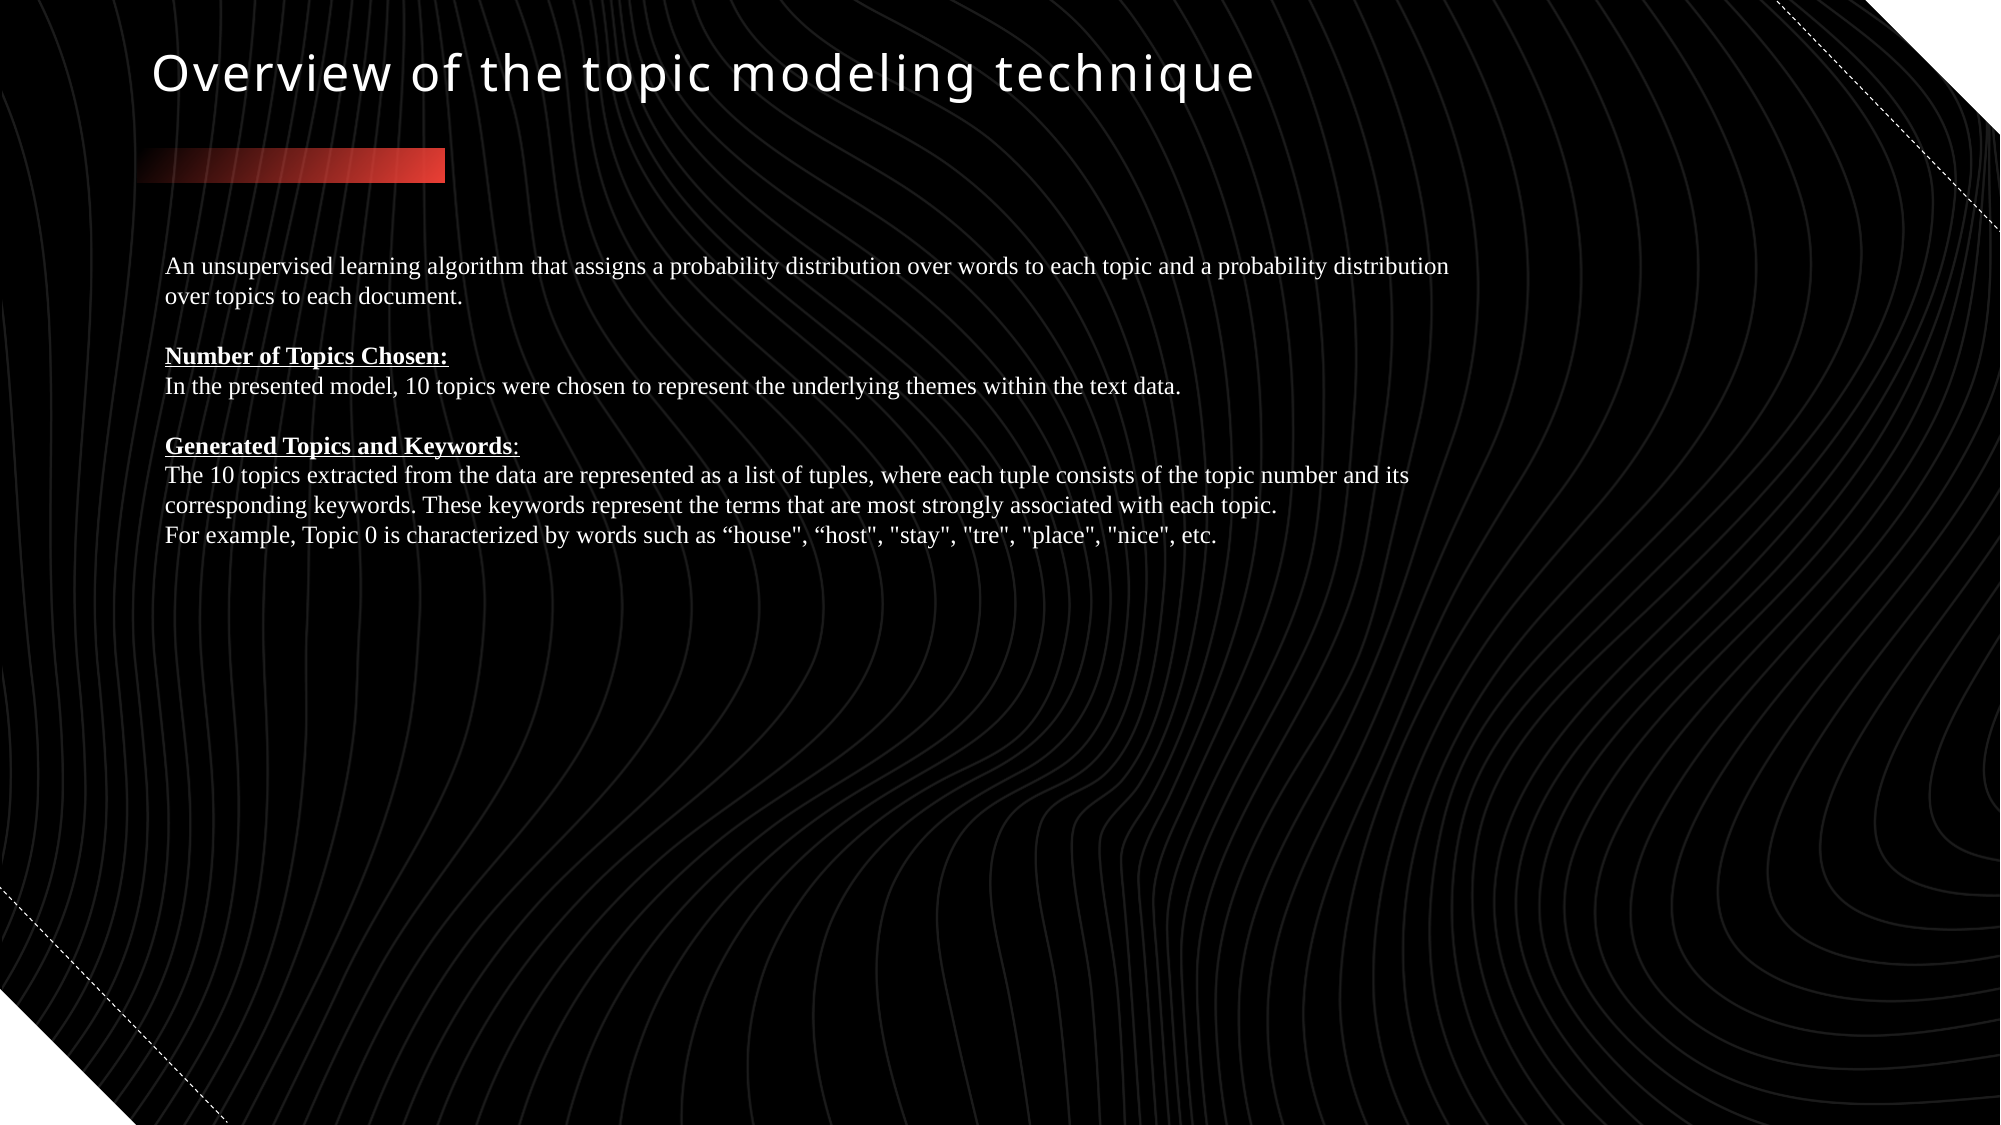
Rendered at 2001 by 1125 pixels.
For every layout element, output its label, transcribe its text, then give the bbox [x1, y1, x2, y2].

text_box An unsupervised learning algorithm that assigns a probability distribution over words to each topic and a probability distribution over topics to each document. Number of Topics Chosen: In the presented model, 10 topics were chosen to represent the underlying themes within the text data. Generated Topics and Keywords: The 10 topics extracted from the data are represented as a list of tuples, where each tuple consists of the topic number and its corresponding keywords. These keywords represent the terms that are most strongly associated with each topic. For example, Topic 0 is characterized by words such as “house", “host", "stay", "tre", "place", "nice", etc. [149, 242, 1508, 617]
title Overview of the topic modeling technique [136, 27, 1863, 124]
